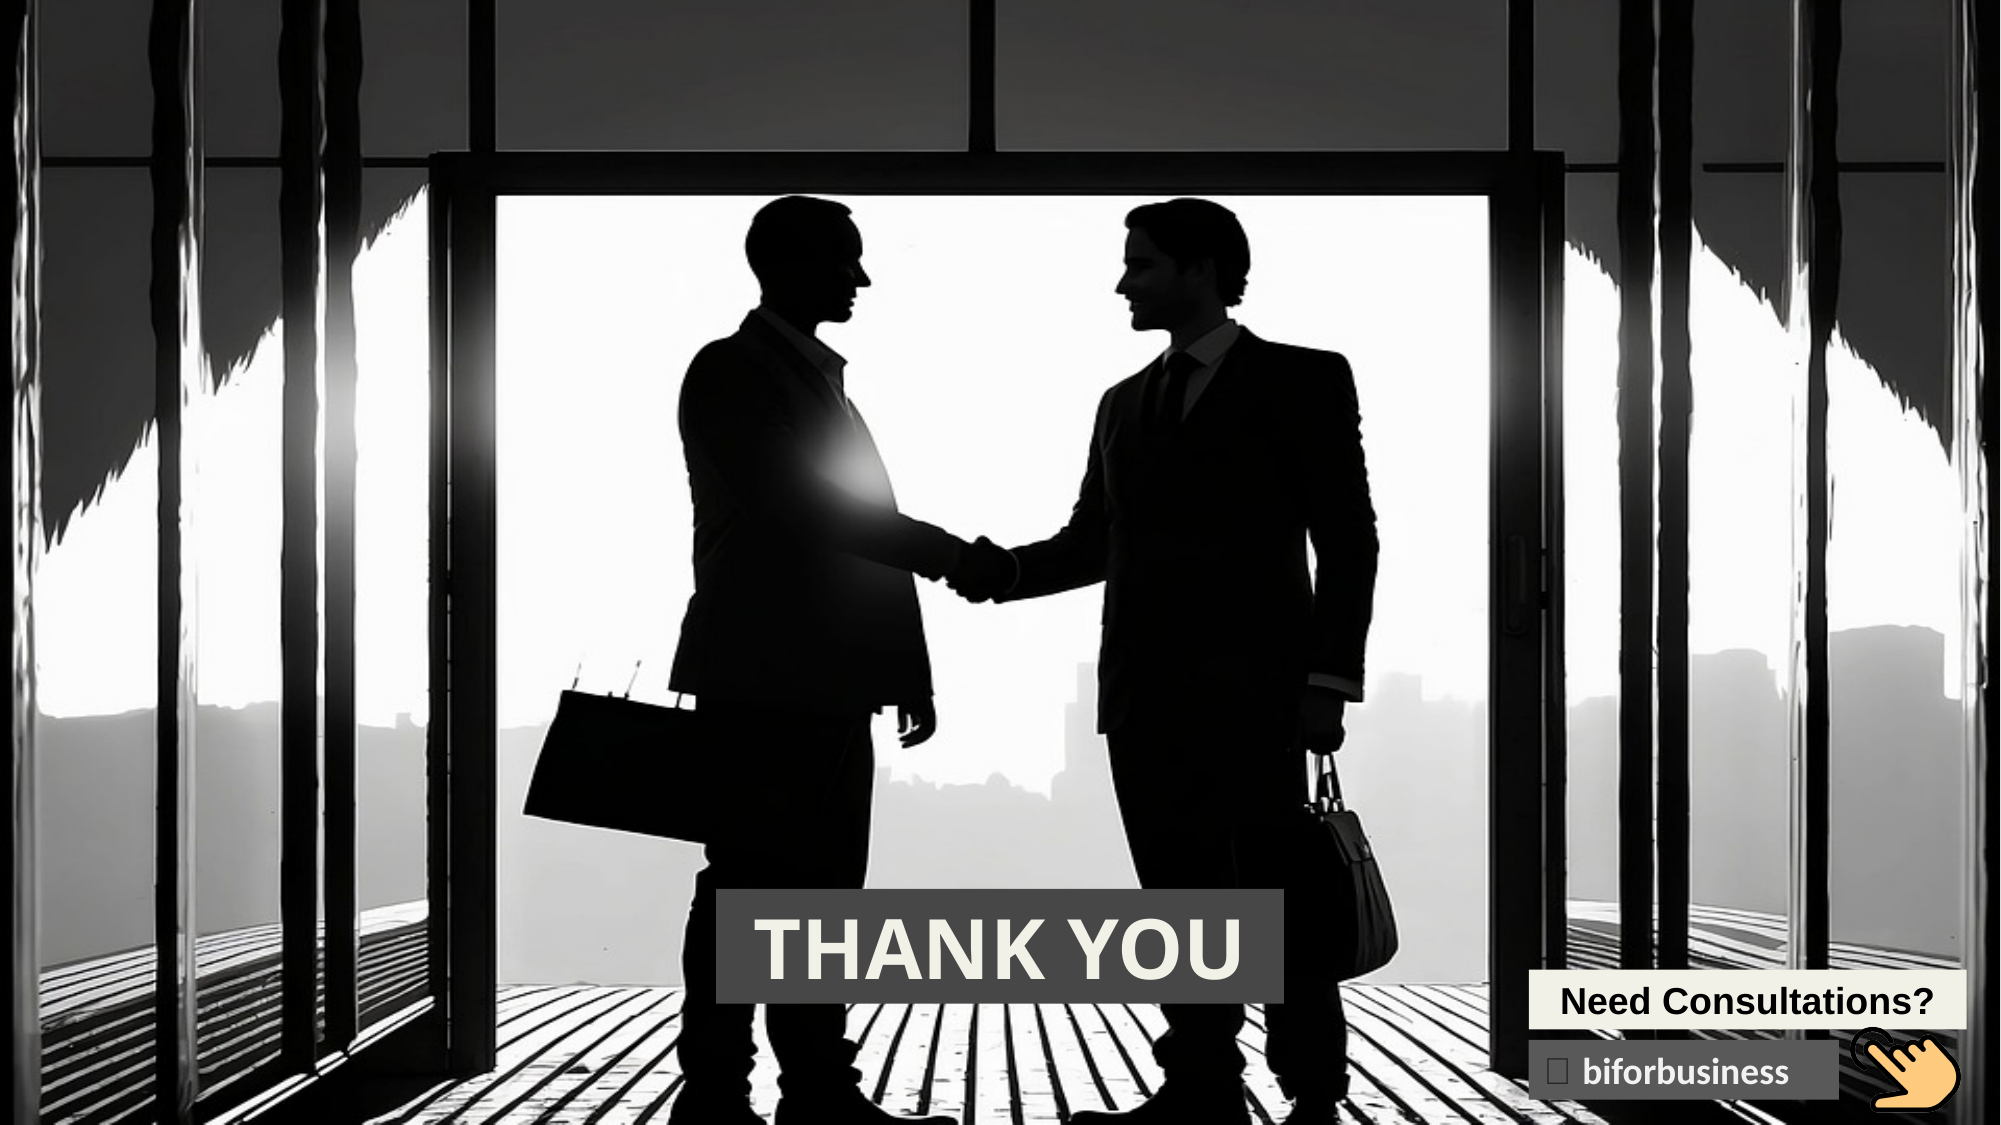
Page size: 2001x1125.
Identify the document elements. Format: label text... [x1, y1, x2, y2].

text_box 🌐 biforbusiness [1528, 1039, 1839, 1100]
text_box Thank you [716, 888, 1284, 1004]
text_box Need Consultations? [1528, 969, 1967, 1030]
picture [0, 0, 2001, 1125]
